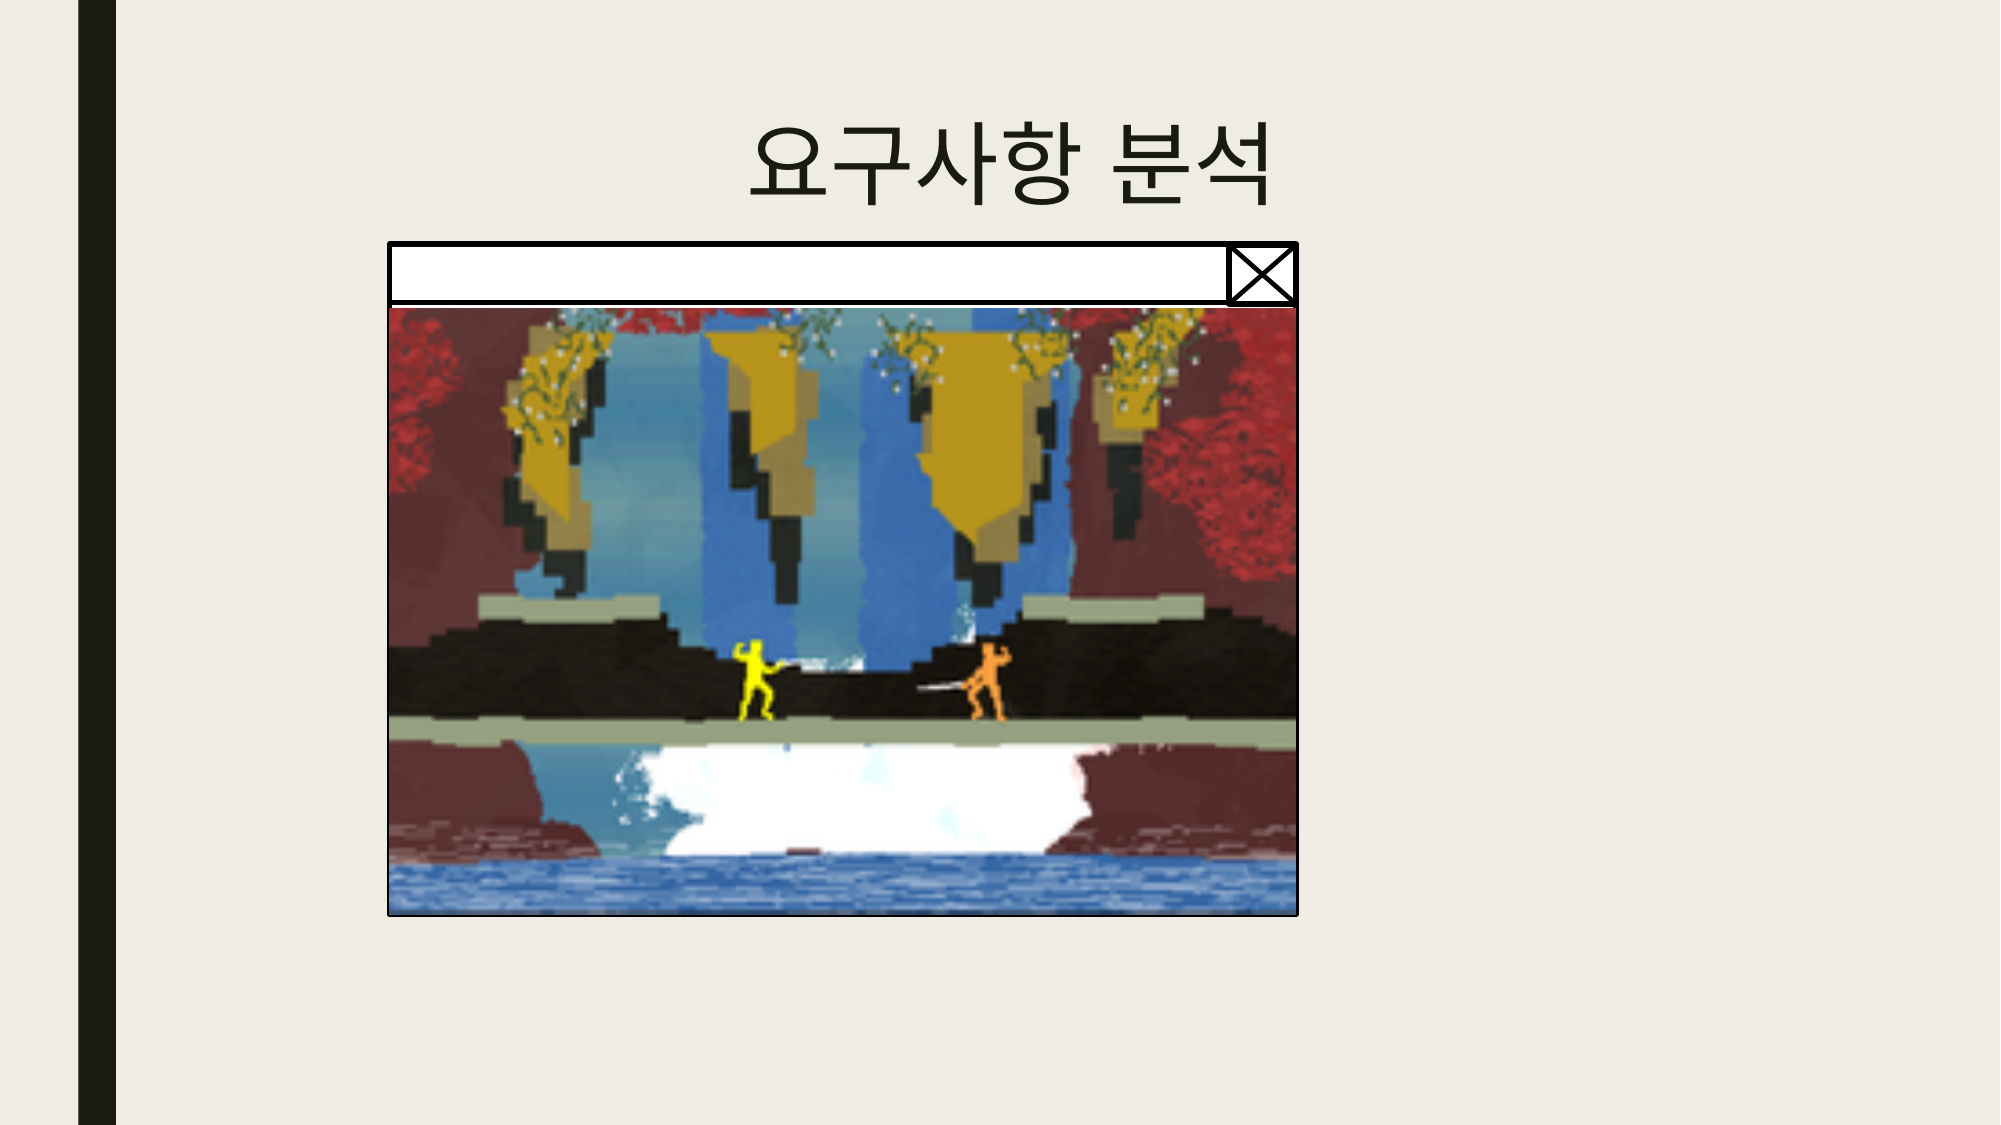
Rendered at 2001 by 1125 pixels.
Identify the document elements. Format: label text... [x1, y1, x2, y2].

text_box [387, 243, 1296, 915]
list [389, 308, 1296, 915]
text_box [1226, 242, 1299, 307]
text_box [1229, 245, 1296, 304]
title 요구사항 분석 [225, 112, 1800, 357]
